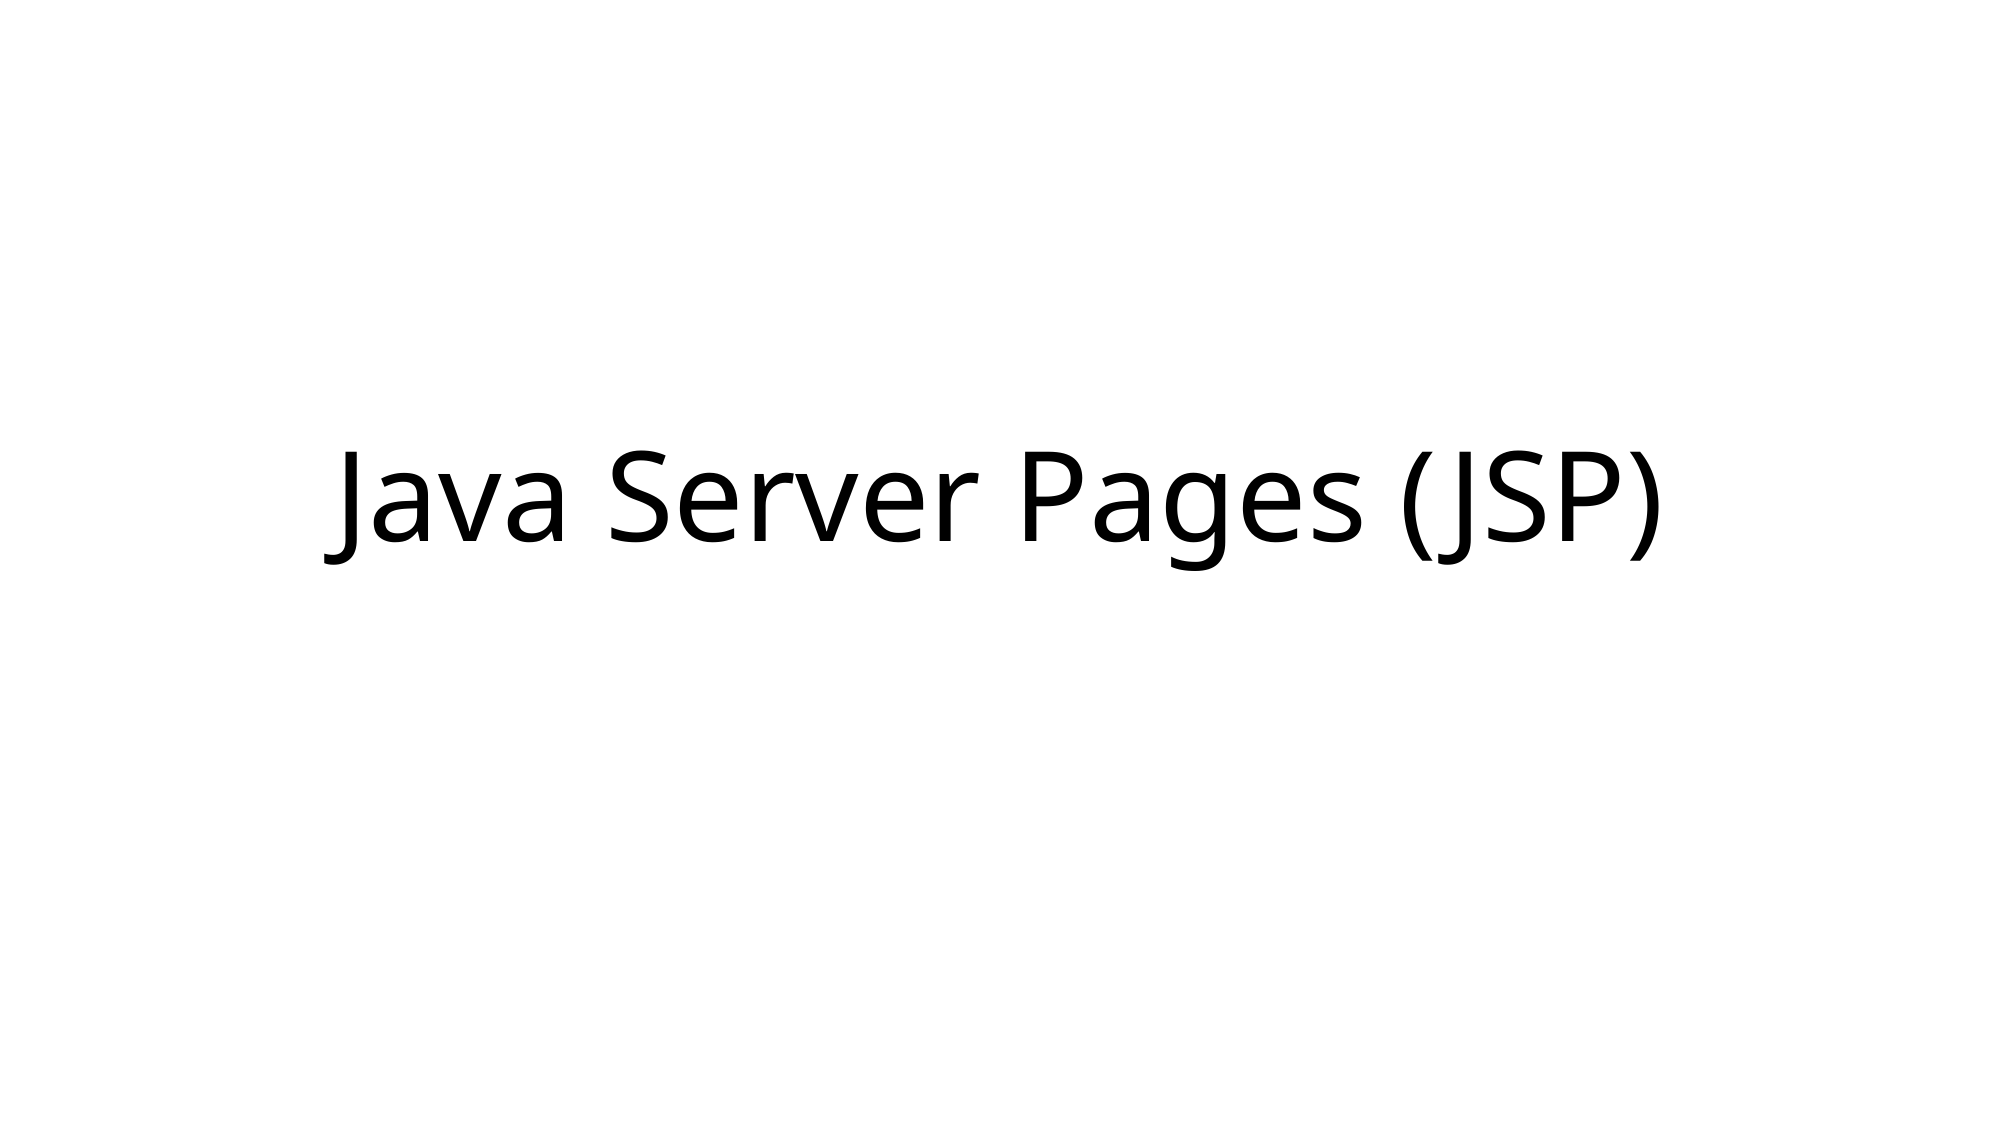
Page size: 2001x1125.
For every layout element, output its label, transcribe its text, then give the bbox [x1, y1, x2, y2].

title Java Server Pages (JSP) [249, 184, 1750, 576]
